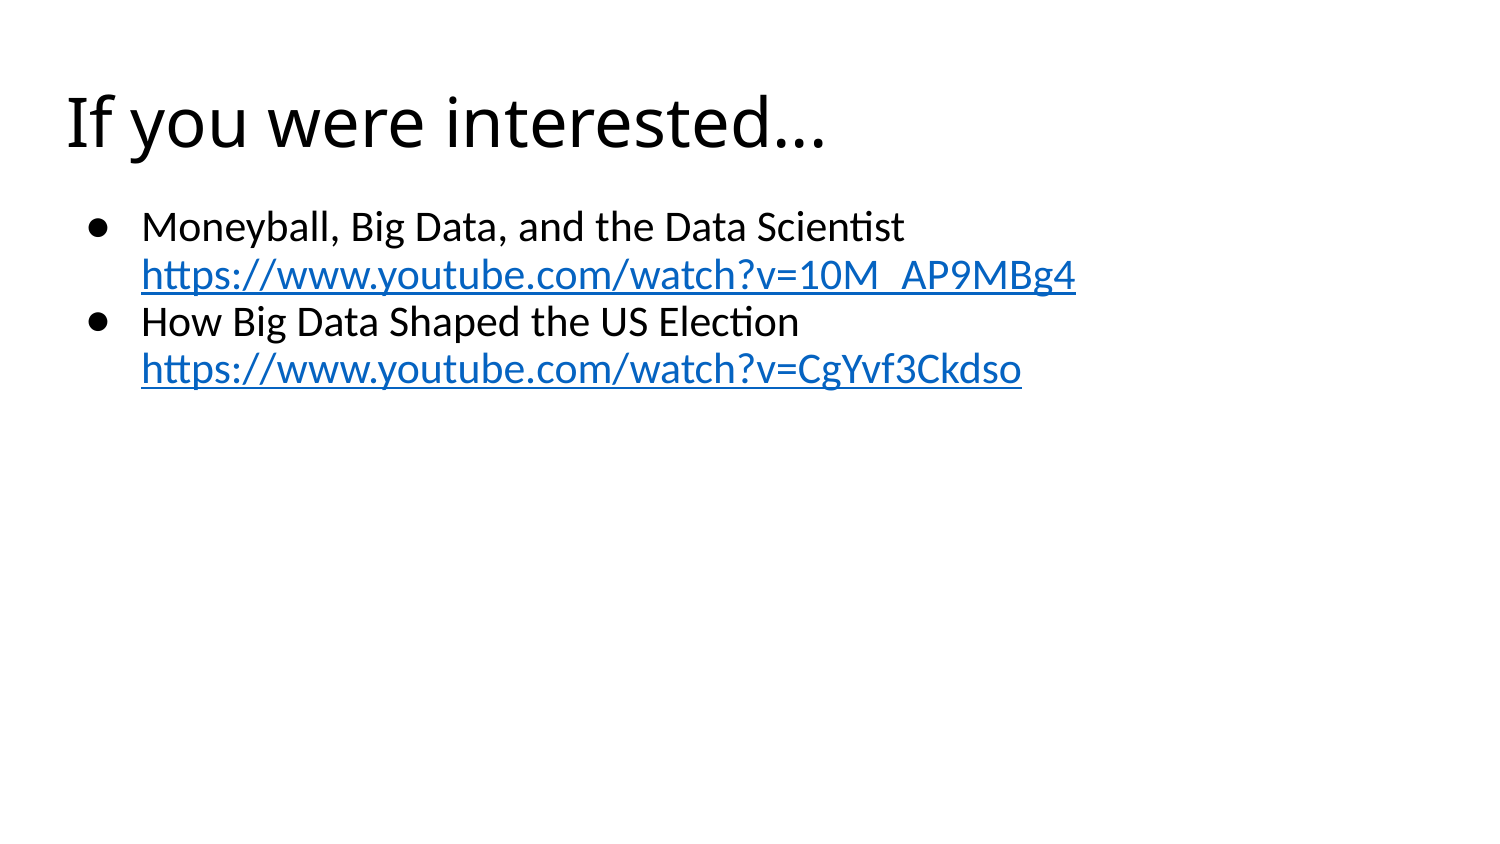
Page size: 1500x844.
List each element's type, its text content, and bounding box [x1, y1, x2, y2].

title If you were interested... [51, 72, 1449, 167]
list Moneyball, Big Data, and the Data Scientist https://www.youtube.com/watch?v=10M_AP9MBg4 How Big Data Shaped the US Election https://www.youtube.com/watch?v=CgYvf3Ckdso [51, 189, 1449, 750]
